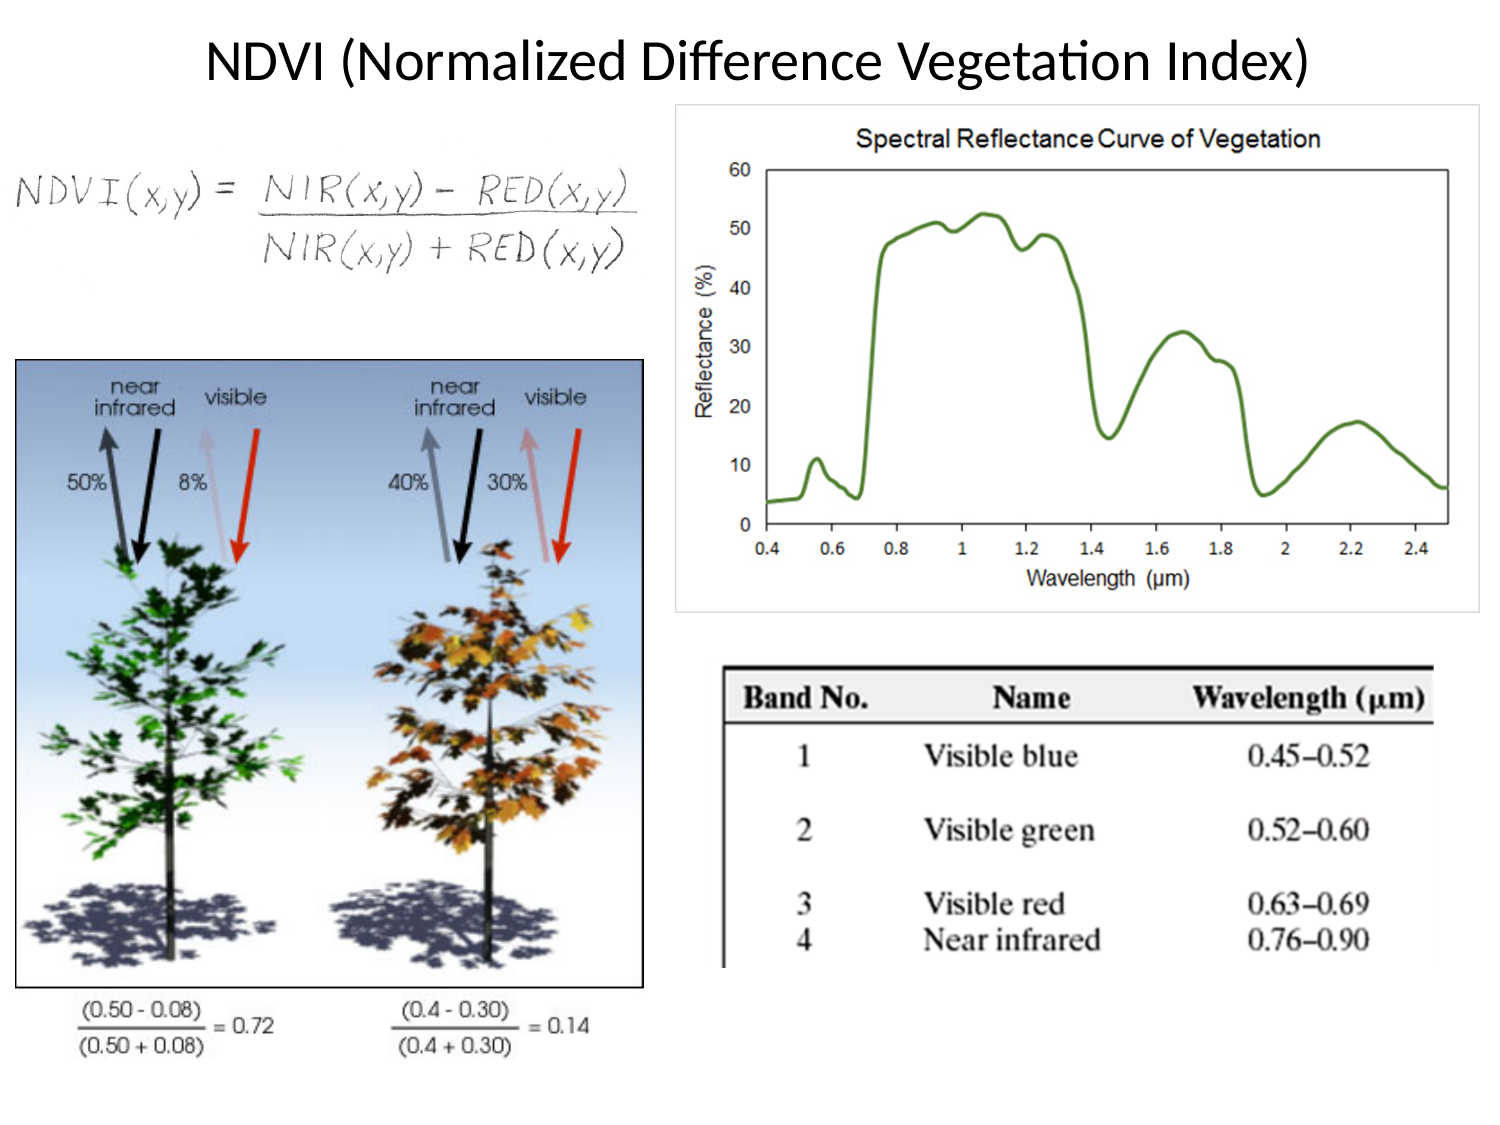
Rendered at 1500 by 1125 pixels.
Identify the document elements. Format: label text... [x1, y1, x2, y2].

picture [0, 129, 646, 293]
picture [674, 104, 1480, 613]
picture [14, 359, 645, 1060]
picture [704, 659, 1434, 969]
text_box NDVI (Normalized Difference Vegetation Index) [190, 15, 1328, 100]
